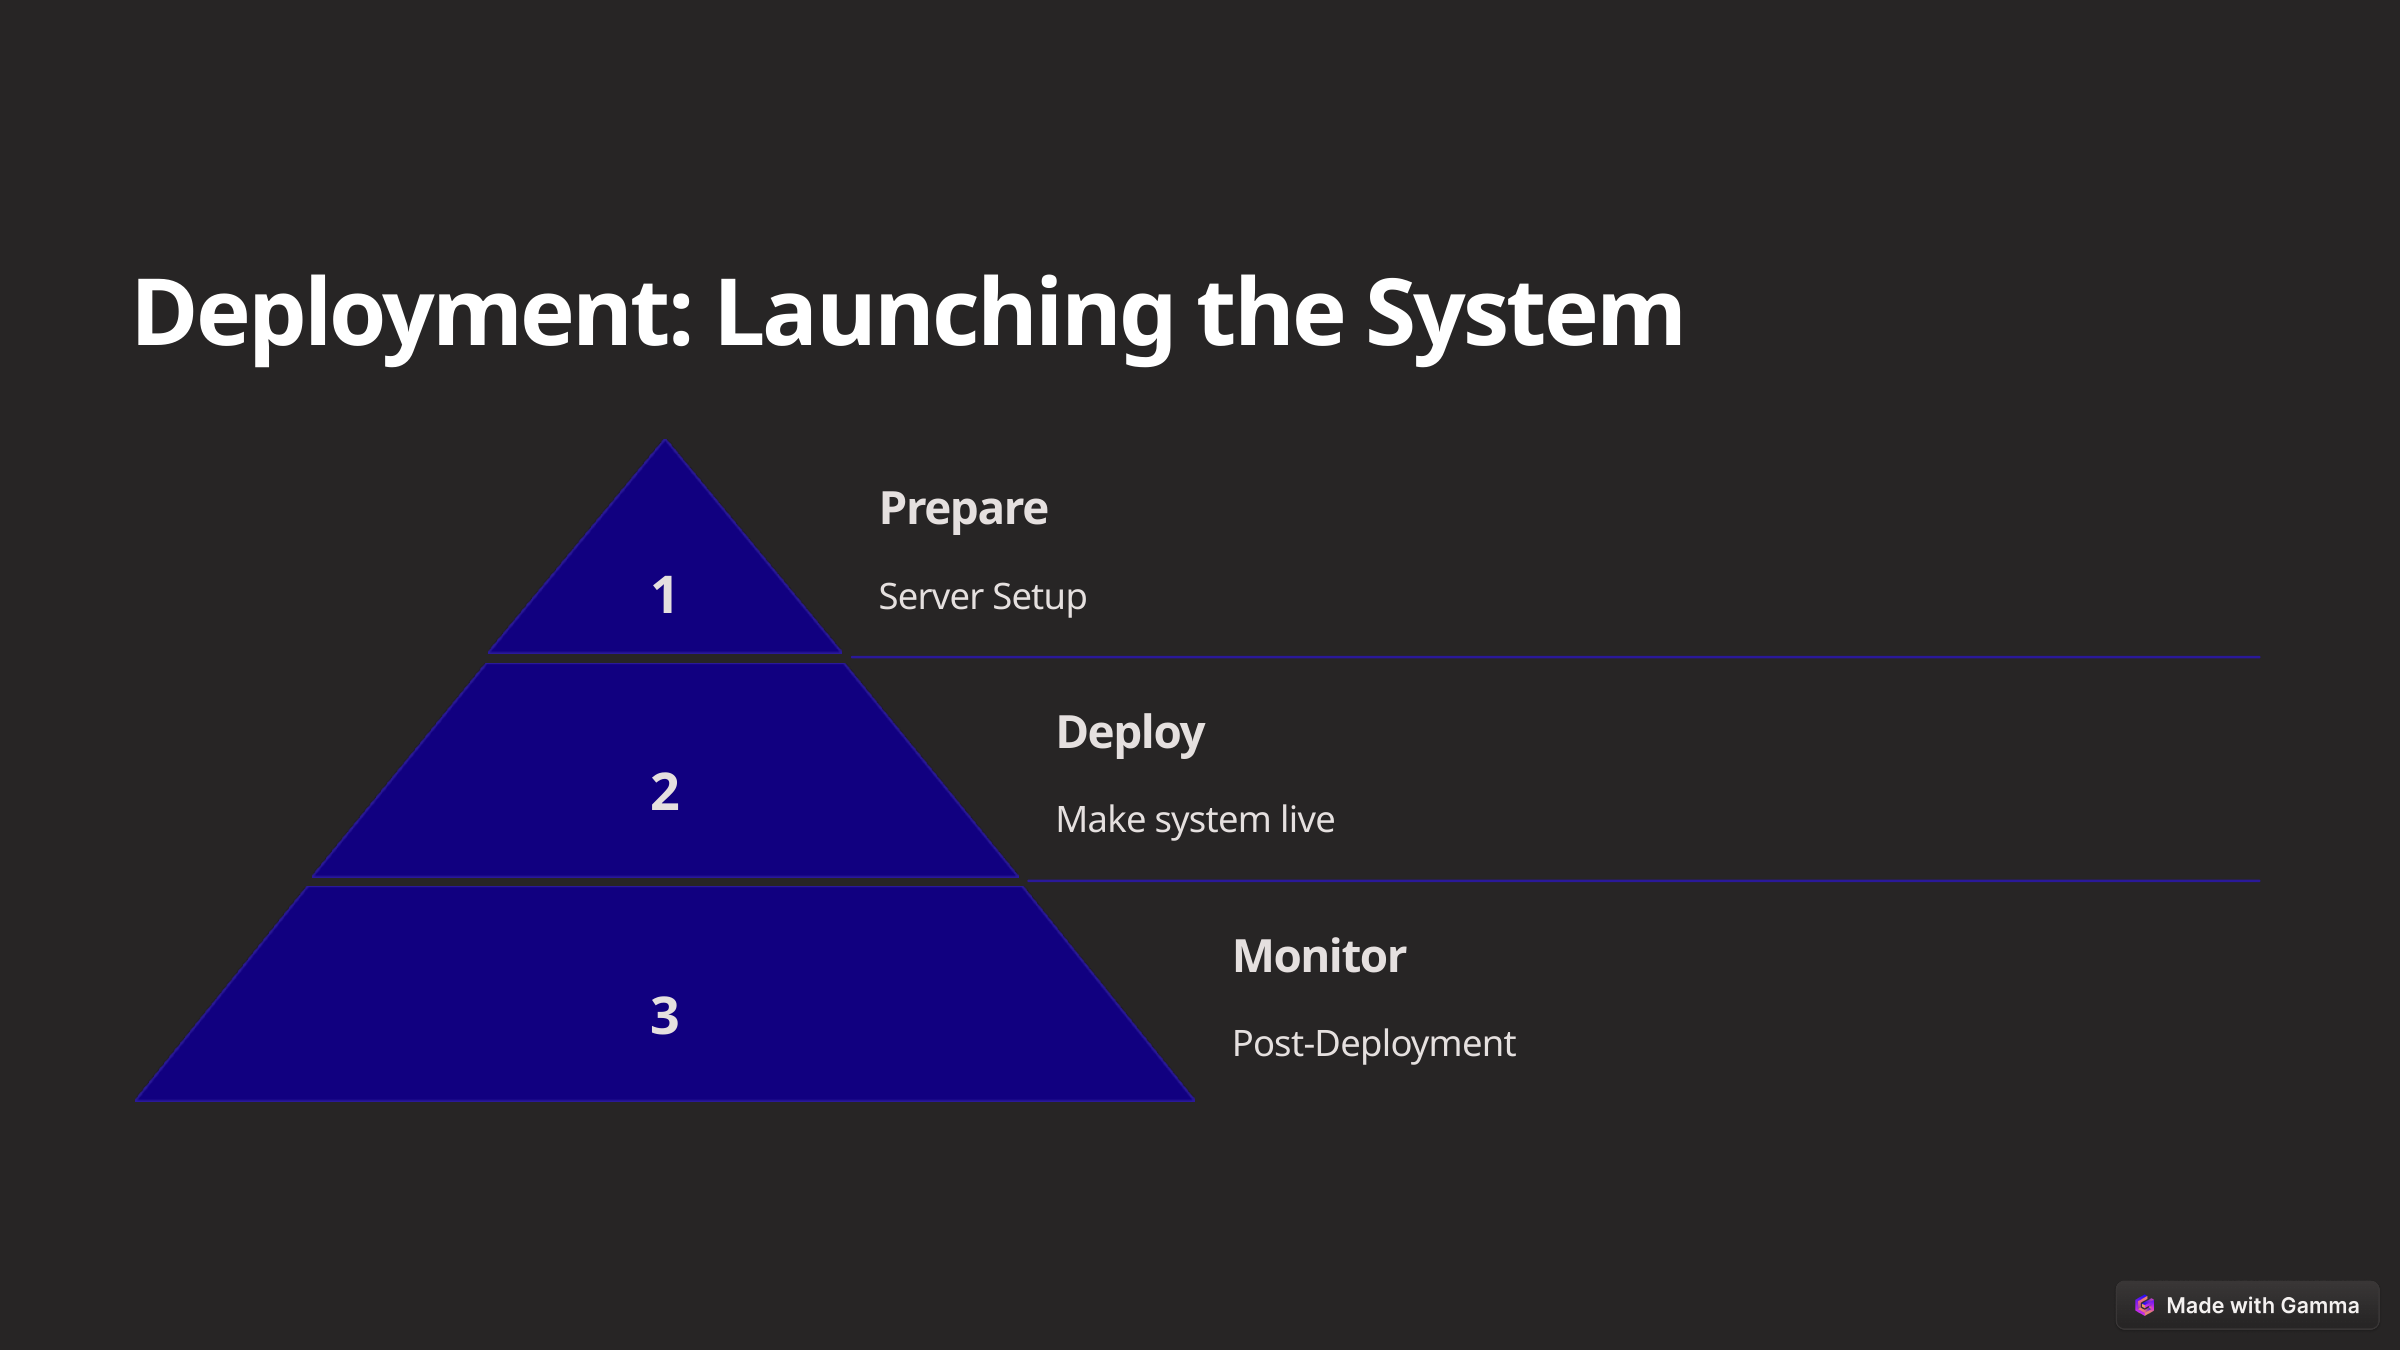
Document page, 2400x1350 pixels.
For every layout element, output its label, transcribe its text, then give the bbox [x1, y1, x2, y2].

text_box Deploy [1055, 700, 1347, 759]
text_box Make system live [1055, 780, 1347, 841]
picture [2106, 1271, 2389, 1339]
text_box [850, 655, 2261, 659]
text_box Server Setup [878, 557, 1099, 617]
text_box Monitor [1231, 923, 1526, 983]
text_box Prepare [878, 476, 1099, 535]
picture [135, 886, 1195, 1102]
text_box Post-Deployment [1231, 1004, 1526, 1064]
text_box Deployment: Launching the System [130, 248, 1655, 365]
text_box [1027, 879, 2261, 883]
picture [488, 439, 842, 654]
picture [311, 663, 1019, 878]
